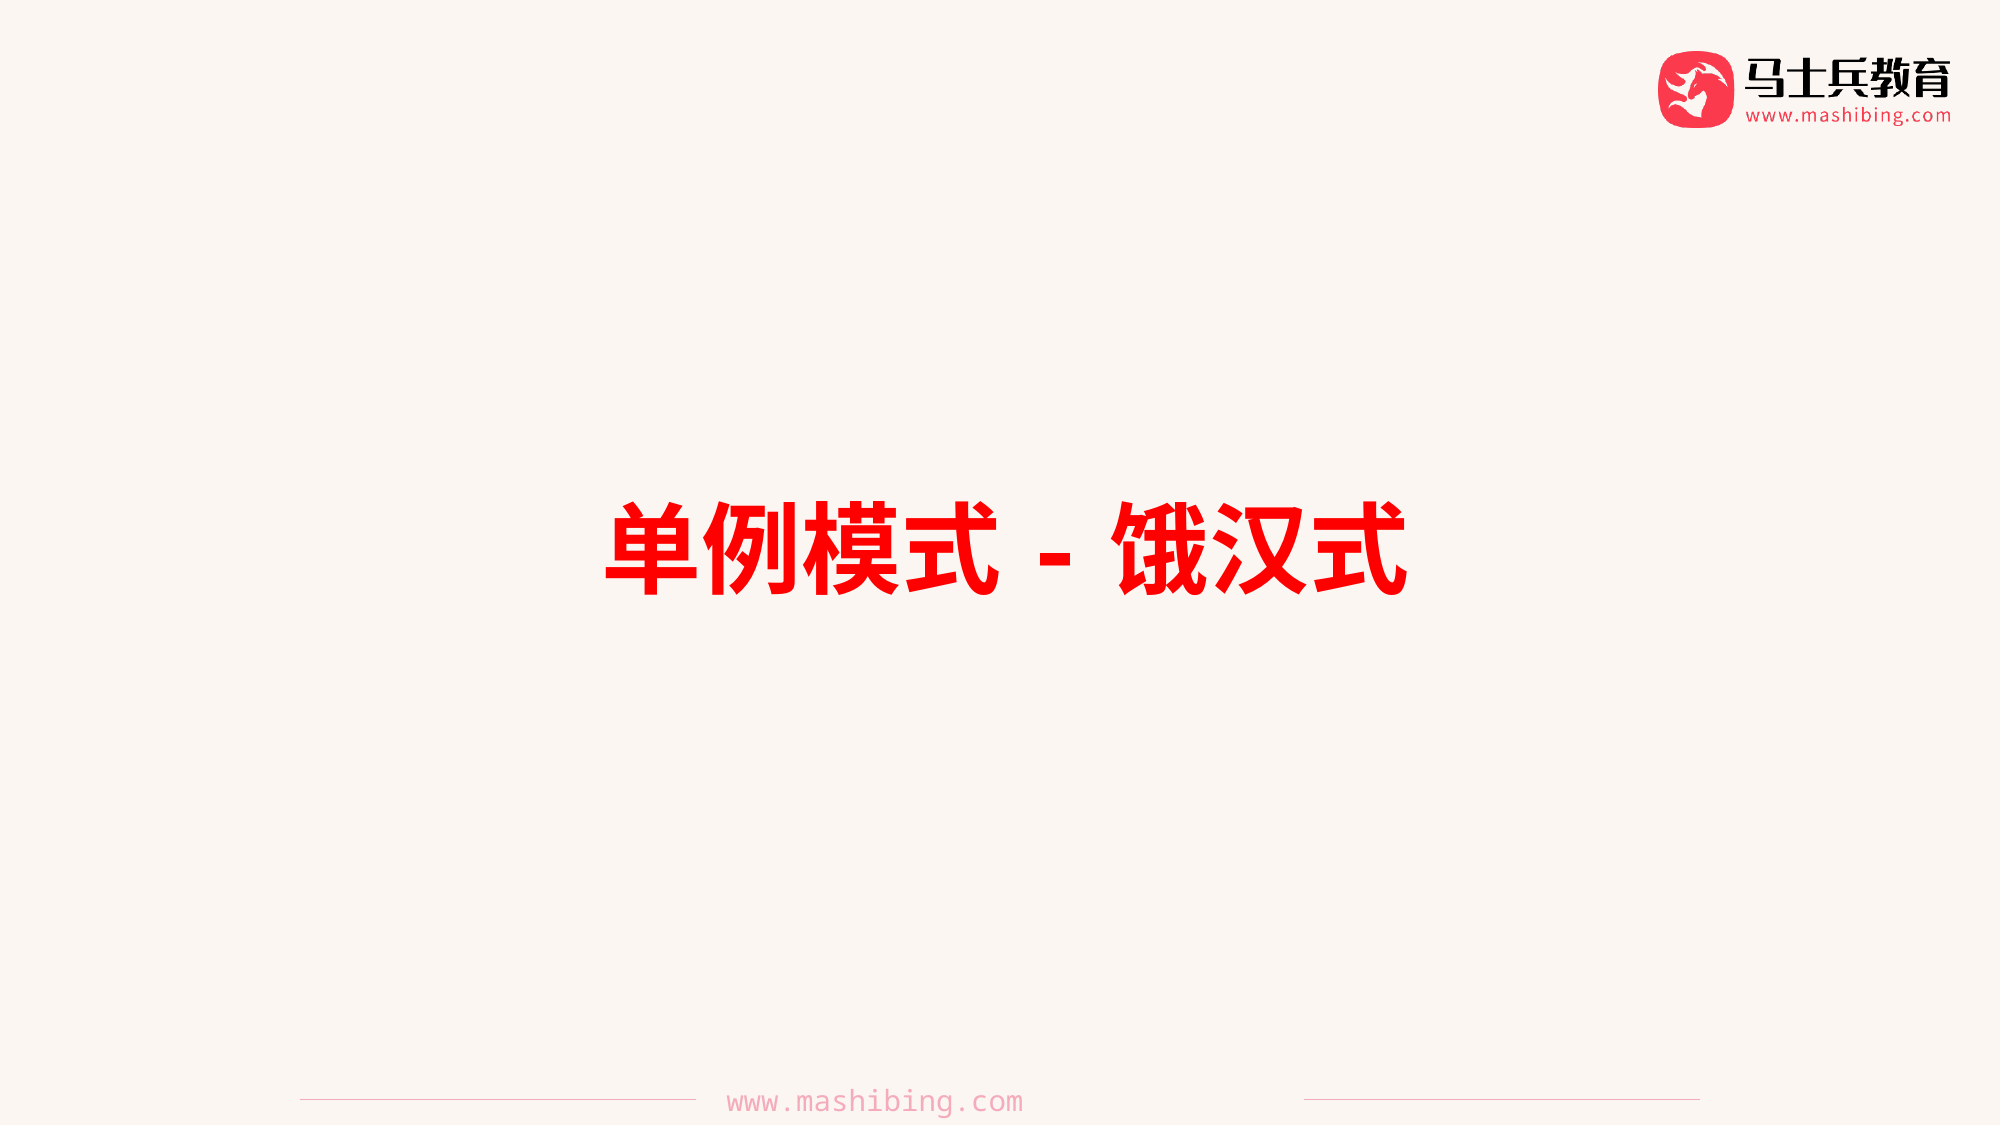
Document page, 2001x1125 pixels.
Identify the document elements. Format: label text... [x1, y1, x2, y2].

picture [1658, 51, 1950, 128]
text_box 单例模式-饿汉式 [586, 479, 1425, 614]
